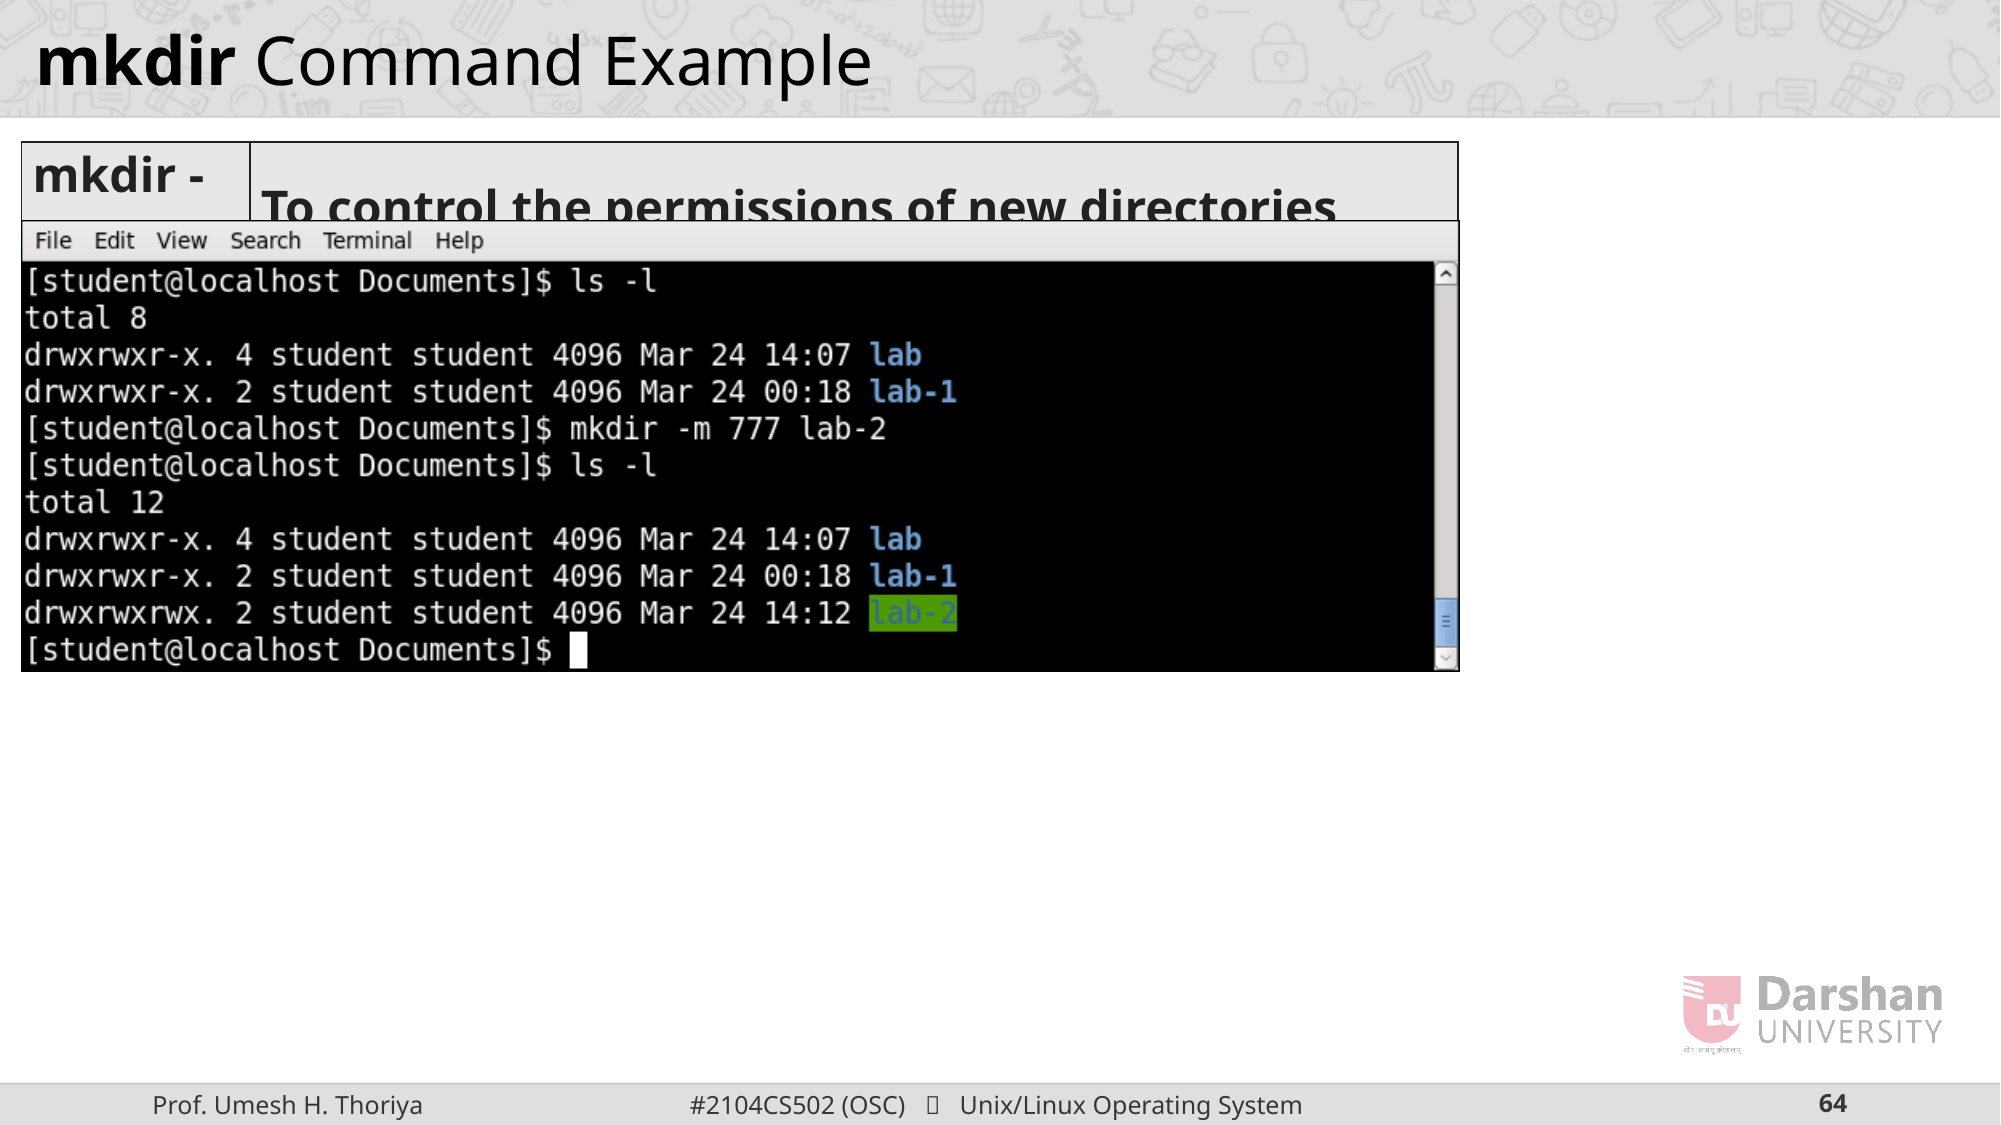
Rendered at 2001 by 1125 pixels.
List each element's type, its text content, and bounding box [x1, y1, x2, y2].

table_header mkdir -m [22, 143, 249, 220]
table_cell Ignores case [1662, 951, 1963, 1079]
title mkdir Command Example [0, 0, 2000, 117]
picture [21, 220, 1460, 672]
table_header To control the permissions of new directories [251, 143, 1457, 220]
